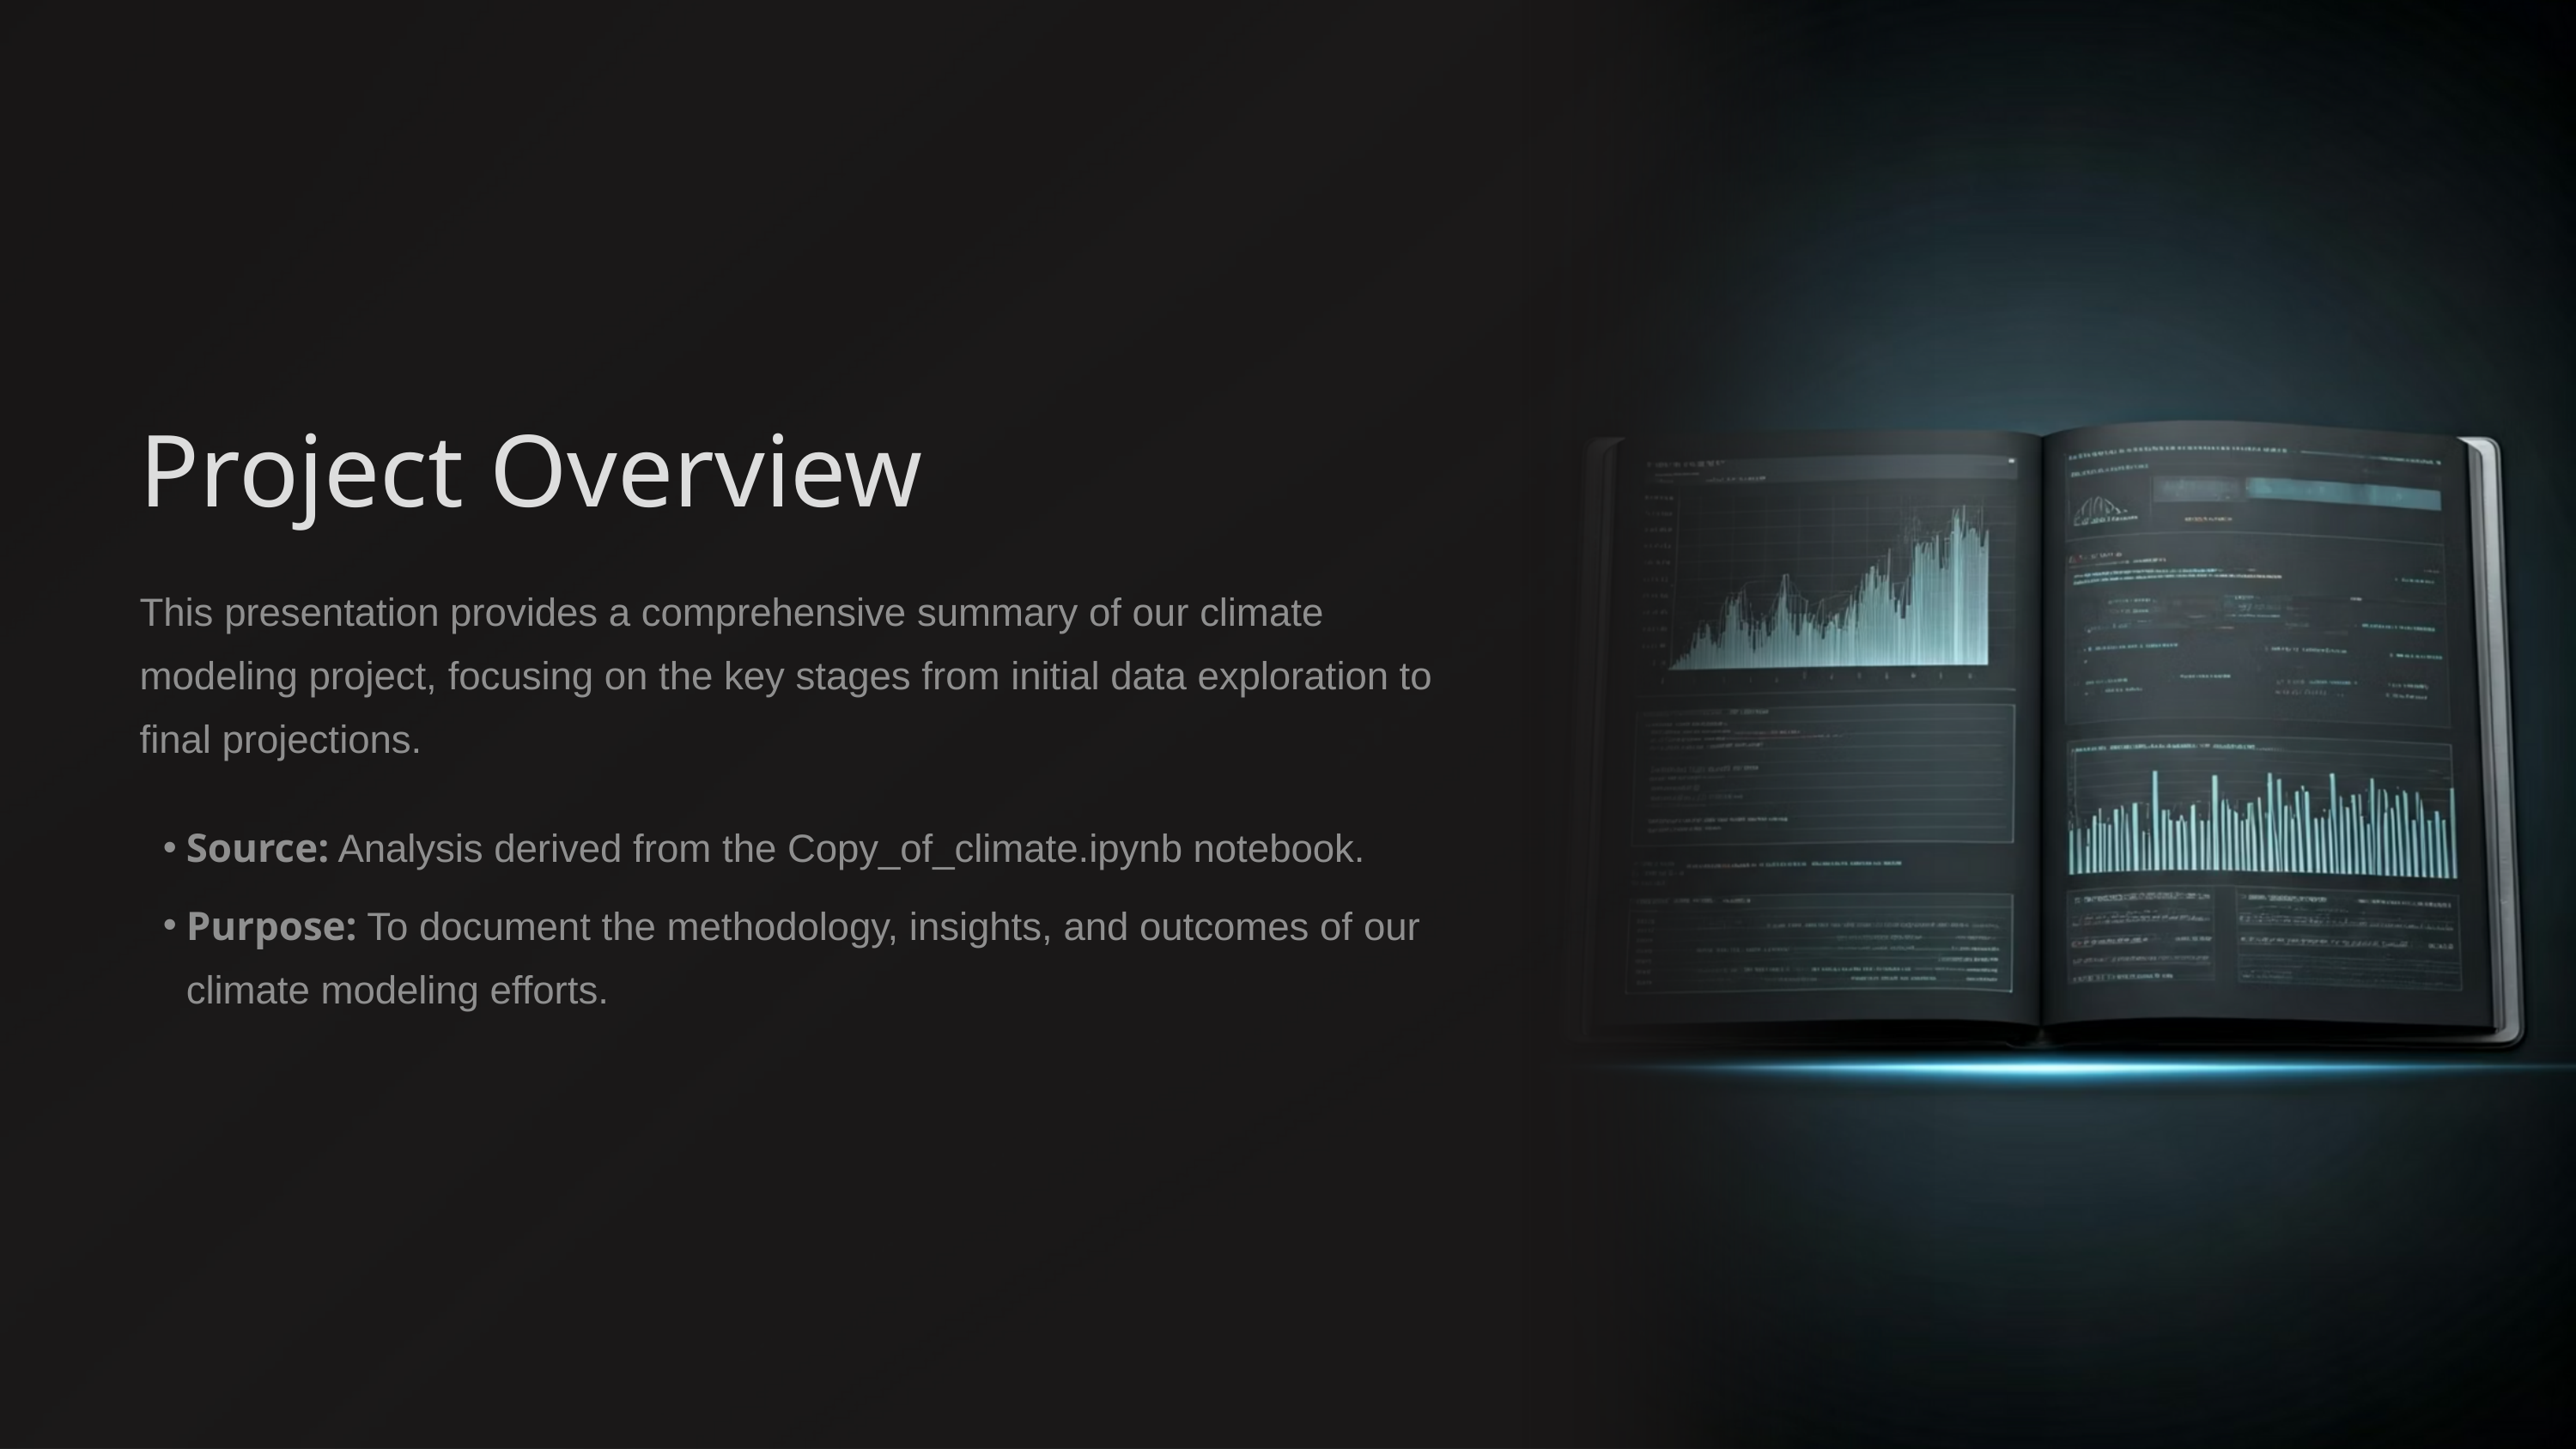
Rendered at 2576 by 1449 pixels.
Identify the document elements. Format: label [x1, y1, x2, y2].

text_box [1513, 0, 2576, 1449]
text_box [0, 0, 1510, 1449]
